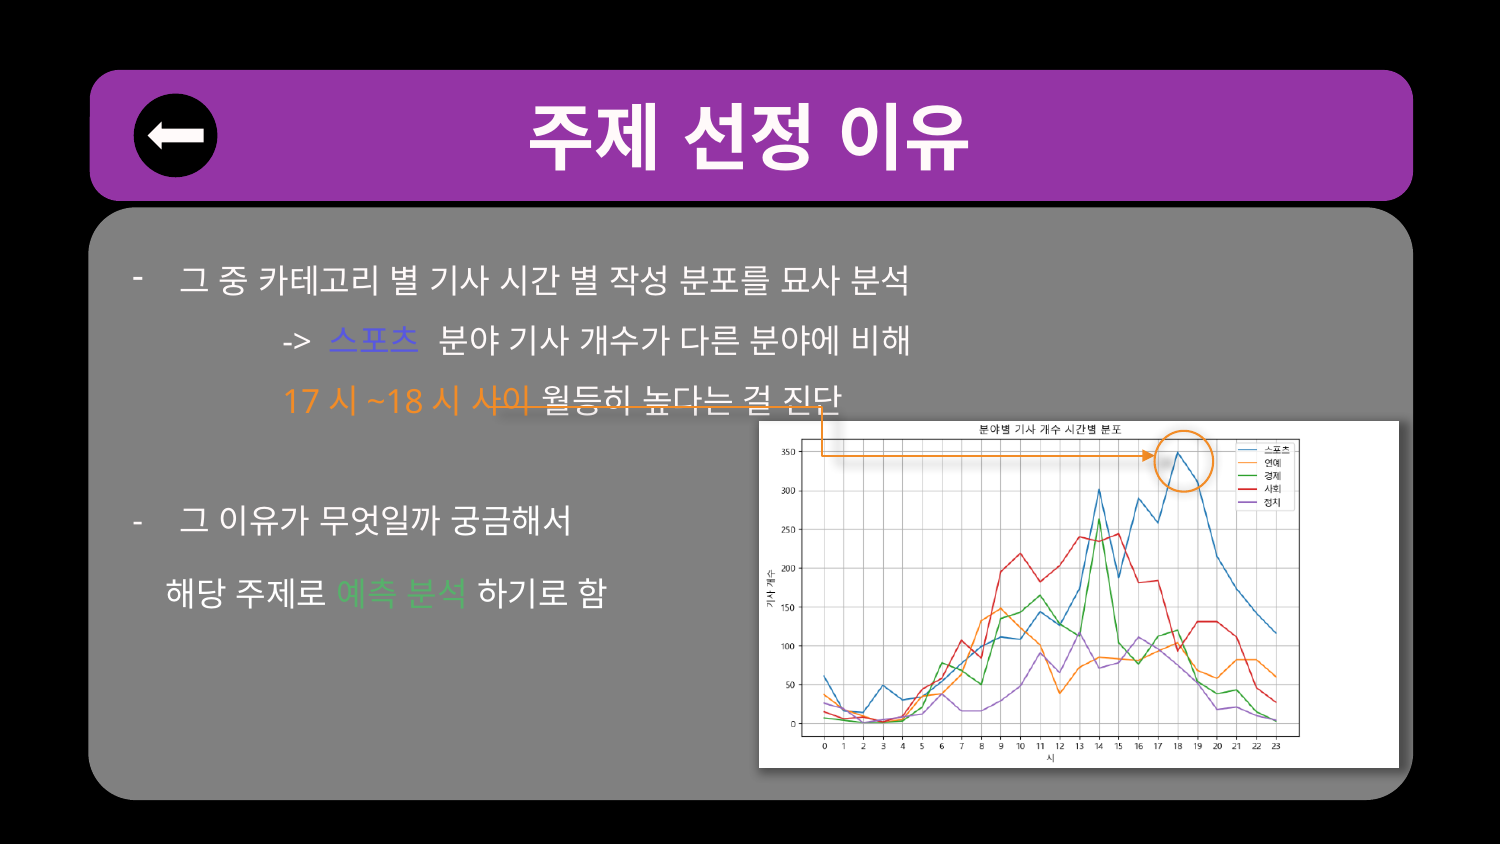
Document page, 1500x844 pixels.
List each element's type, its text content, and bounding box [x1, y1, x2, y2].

title 주제 선정 이유 [221, 76, 1279, 171]
picture [758, 421, 1399, 768]
text_box [89, 69, 1414, 201]
subtitle 그 중 카테고리 별 기사 시간 별 작성 분포를 묘사 분석 -> 스포츠 분야 기사 개수가 다른 분야에 비해 17시~18시 사이 월등히 높다는 걸 진단 그 이유가 무엇일까 궁금해서 해당 주제로 예측 분석 하기로 함 [117, 225, 1383, 757]
text_box [88, 207, 1414, 801]
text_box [489, 406, 1156, 456]
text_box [133, 93, 218, 178]
